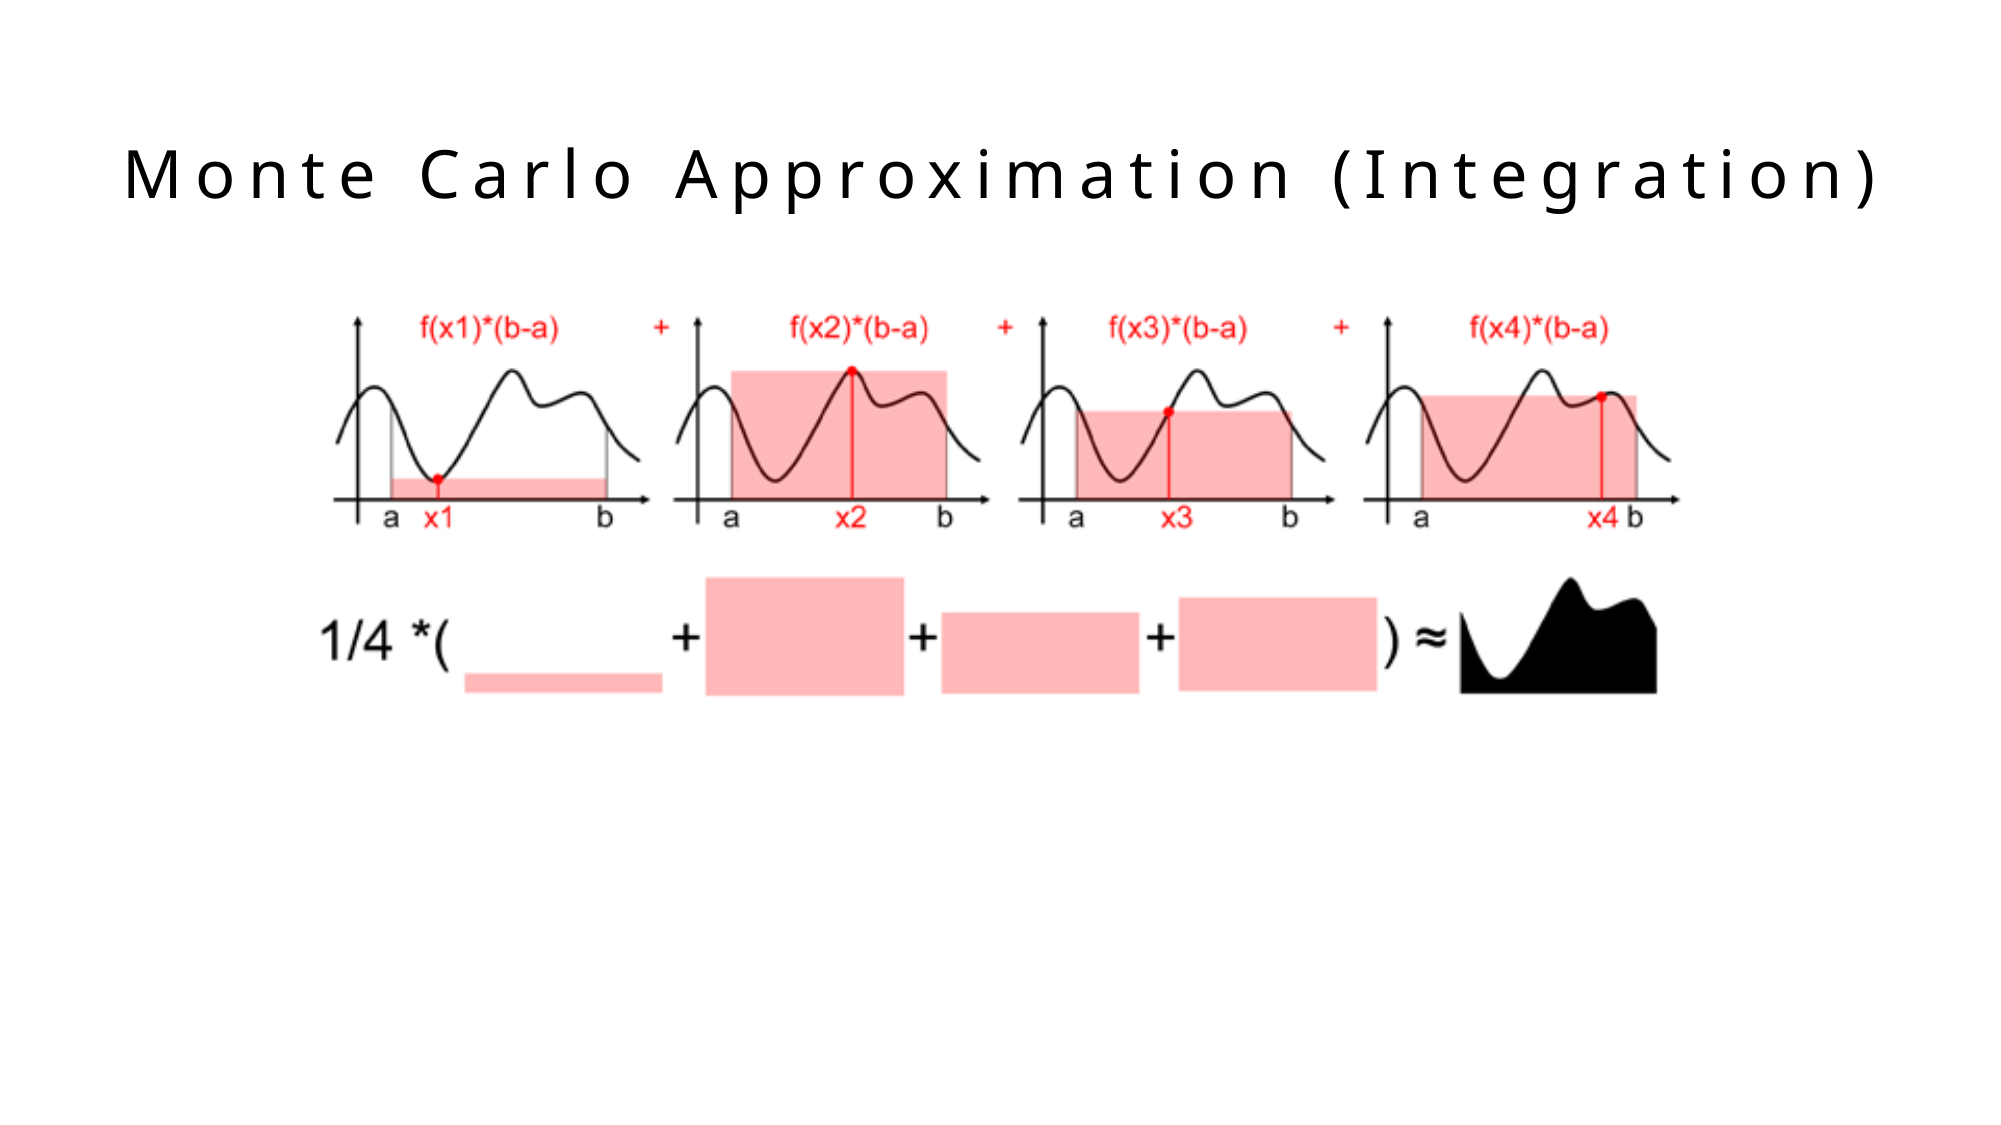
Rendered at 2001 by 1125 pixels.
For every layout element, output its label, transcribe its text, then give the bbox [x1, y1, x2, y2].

text_box Monte Carlo Approximation (Integration) [107, 124, 1893, 220]
picture [303, 294, 1697, 698]
